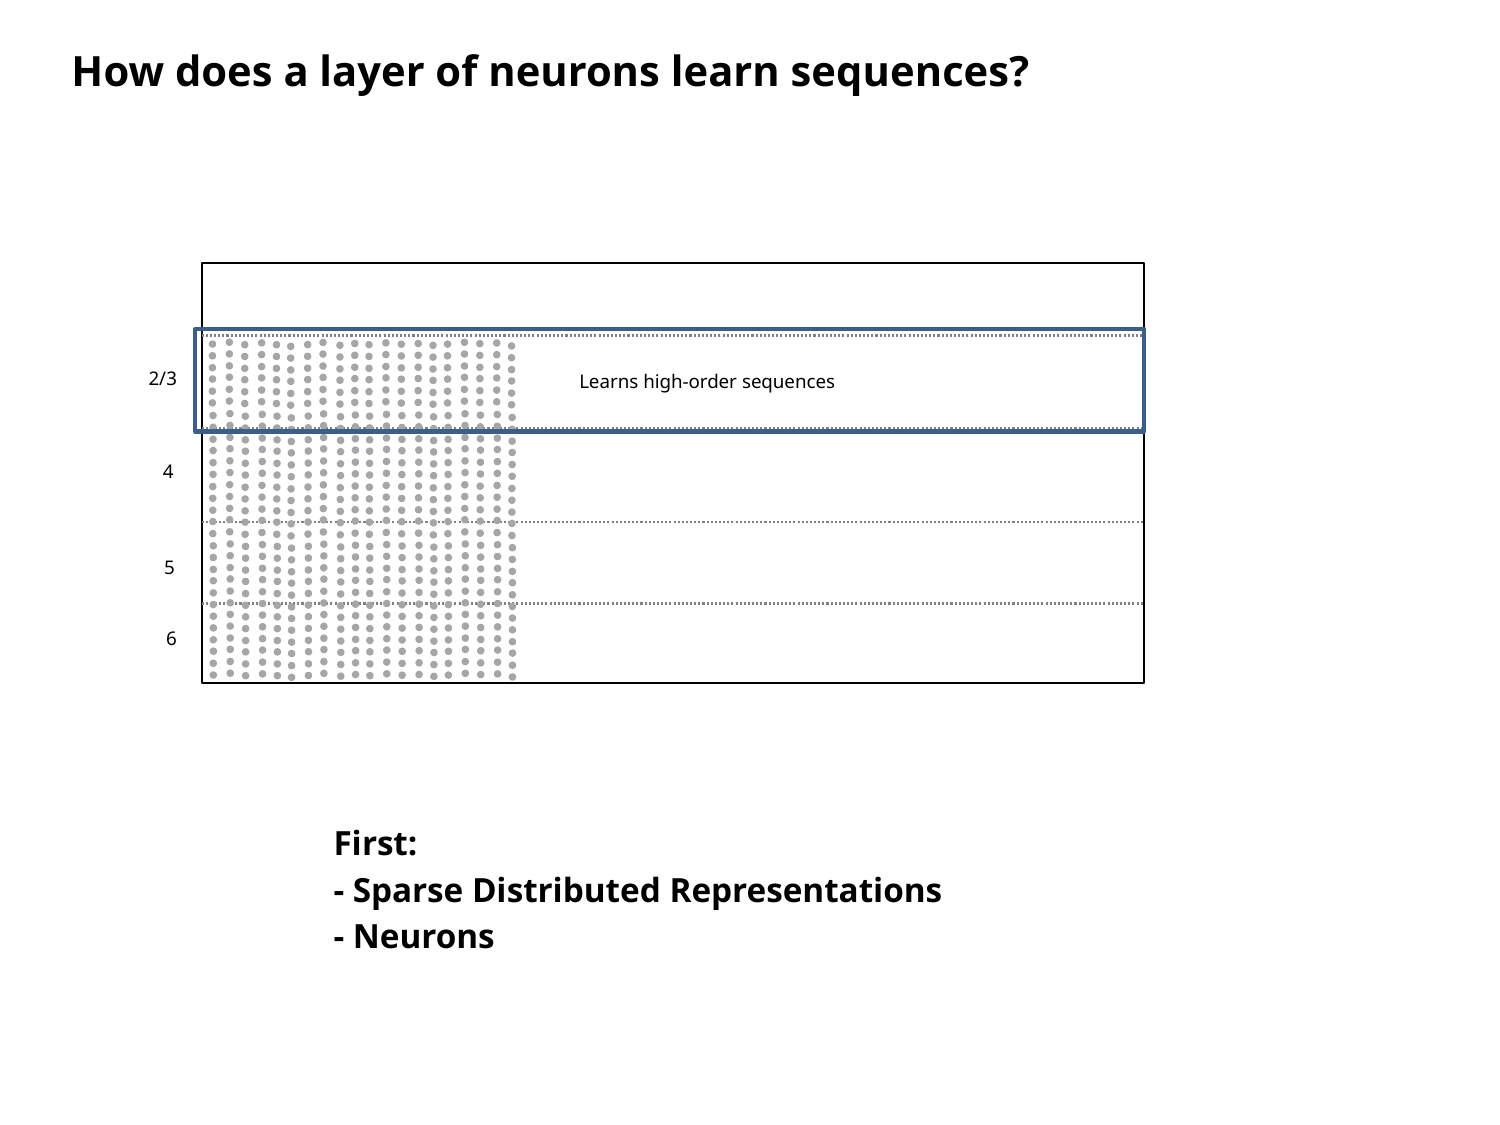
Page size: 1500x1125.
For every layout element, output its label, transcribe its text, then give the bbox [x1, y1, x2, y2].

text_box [257, 338, 267, 678]
text_box [520, 610, 1144, 683]
text_box How does a layer of neurons learn sequences? [56, 37, 1109, 163]
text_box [460, 338, 470, 678]
text_box 5 [149, 548, 195, 590]
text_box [318, 338, 328, 678]
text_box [475, 339, 485, 679]
text_box [521, 529, 1144, 603]
text_box First: - Sparse Distributed Representations - Neurons [318, 815, 1303, 1084]
text_box 6 [151, 619, 197, 661]
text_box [225, 338, 235, 678]
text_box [443, 340, 453, 679]
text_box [272, 340, 282, 680]
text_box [429, 341, 438, 681]
text_box 2/3 [133, 358, 193, 401]
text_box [397, 340, 407, 680]
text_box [364, 340, 374, 680]
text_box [350, 339, 360, 679]
text_box [201, 262, 1144, 327]
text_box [414, 339, 424, 679]
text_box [381, 338, 391, 678]
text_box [507, 341, 517, 681]
text_box [193, 327, 1146, 434]
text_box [492, 338, 502, 678]
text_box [335, 341, 345, 681]
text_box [240, 340, 250, 680]
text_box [286, 342, 296, 682]
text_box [303, 340, 313, 680]
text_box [208, 339, 218, 679]
text_box [521, 434, 1144, 521]
text_box 4 [147, 452, 194, 494]
